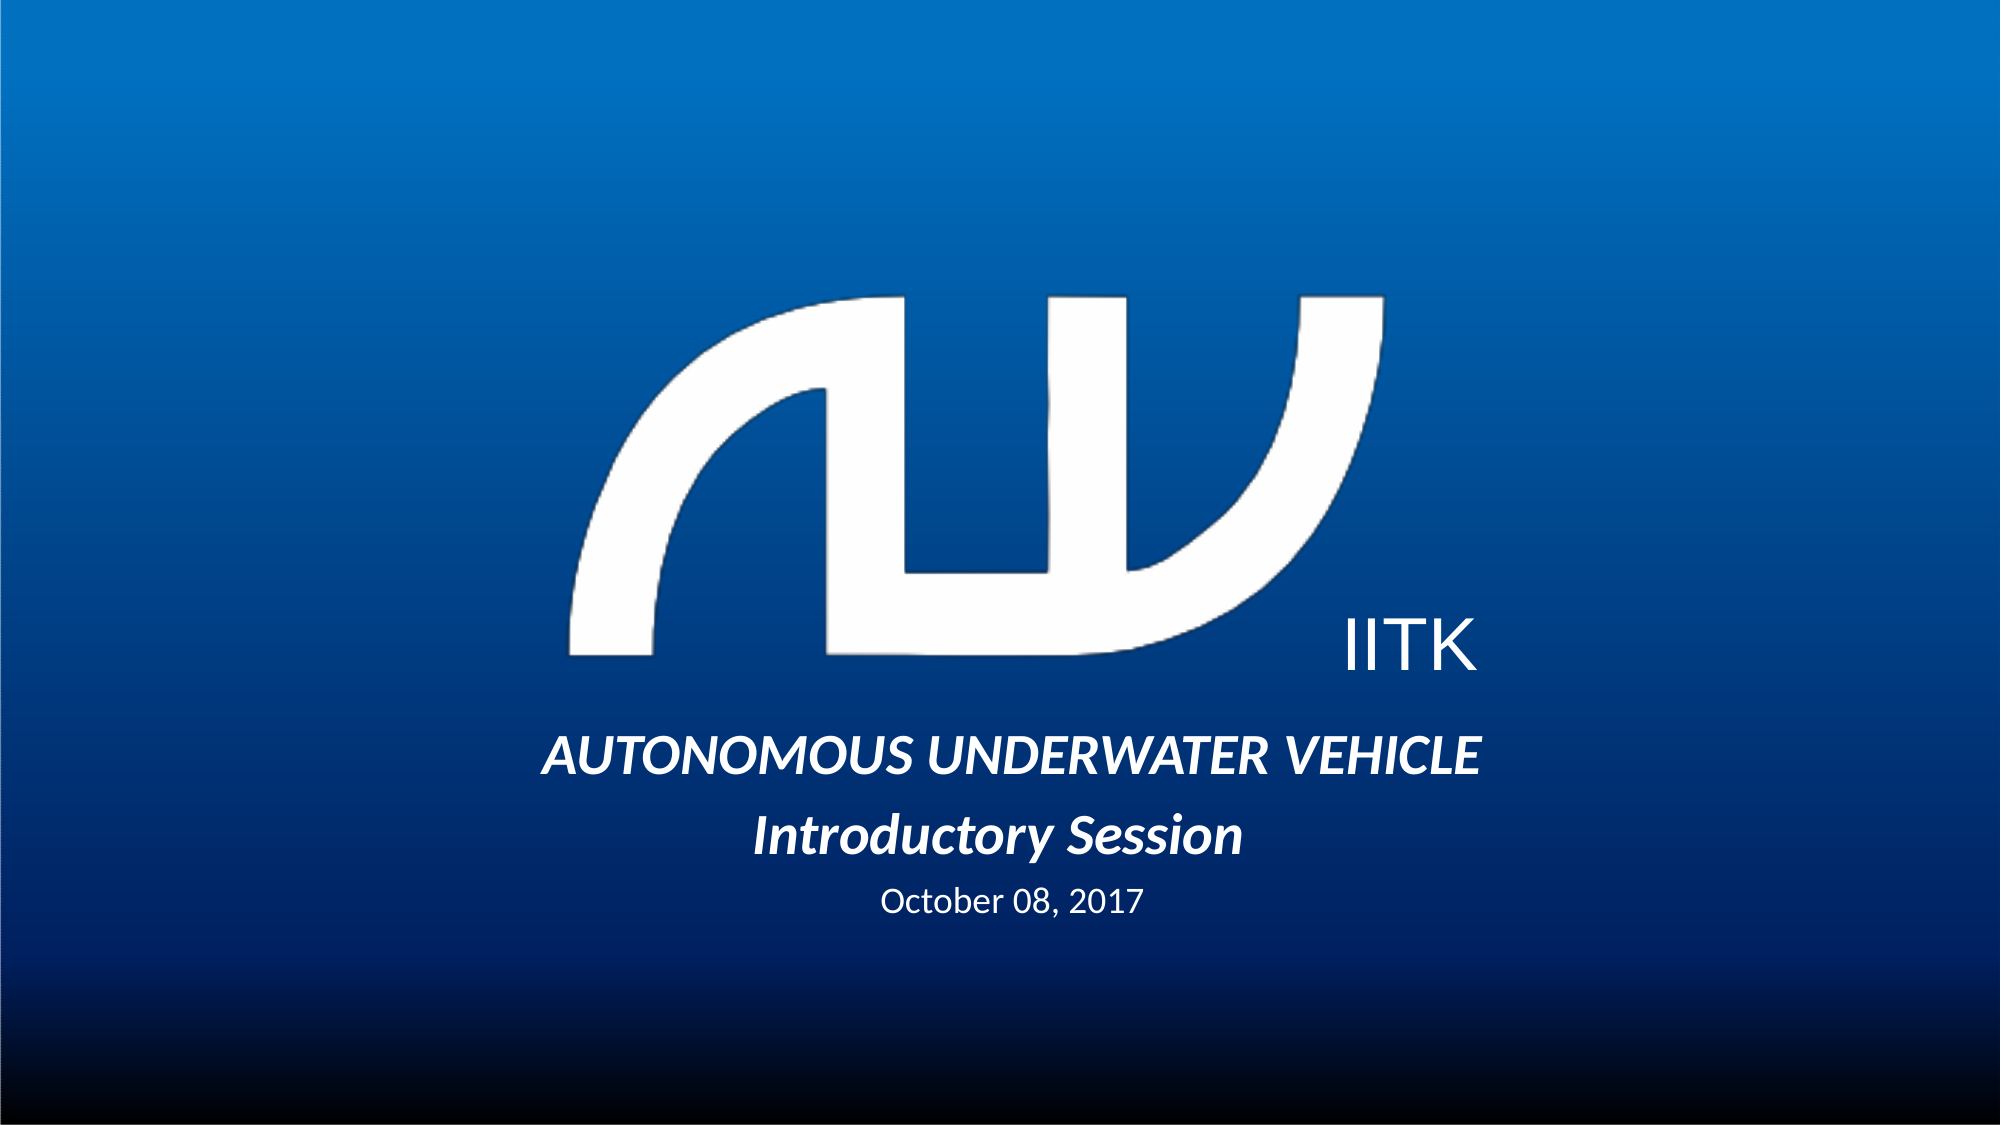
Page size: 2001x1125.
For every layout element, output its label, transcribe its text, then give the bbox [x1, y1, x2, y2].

text_box IITK AUTONOMOUS UNDERWATER VEHICLE Introductory Session October 08, 2017 [532, 553, 1493, 924]
text_box [559, 284, 1398, 553]
text_box [0, 0, 2000, 1125]
